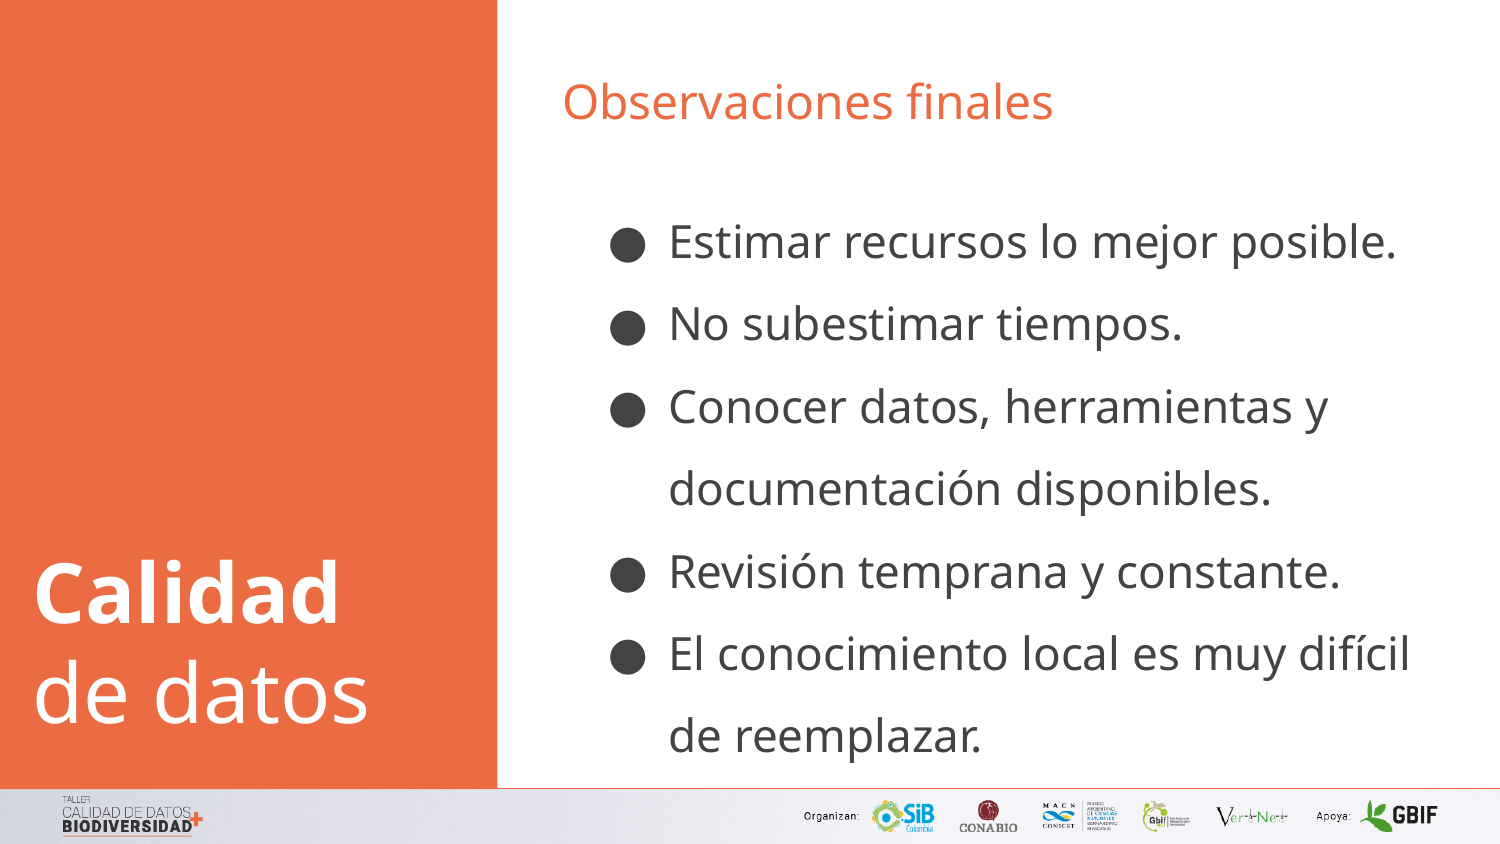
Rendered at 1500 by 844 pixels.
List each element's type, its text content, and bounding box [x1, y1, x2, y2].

text_box Calidad de datos [21, 534, 519, 746]
text_box Observaciones finales [550, 61, 1093, 205]
picture [0, 788, 1500, 844]
text_box [0, 0, 498, 787]
text_box Estimar recursos lo mejor posible. No subestimar tiempos. Conocer datos, herramientas y documentación disponibles. Revisión temprana y constante. El conocimiento local es muy difícil de reemplazar. [578, 170, 1450, 674]
